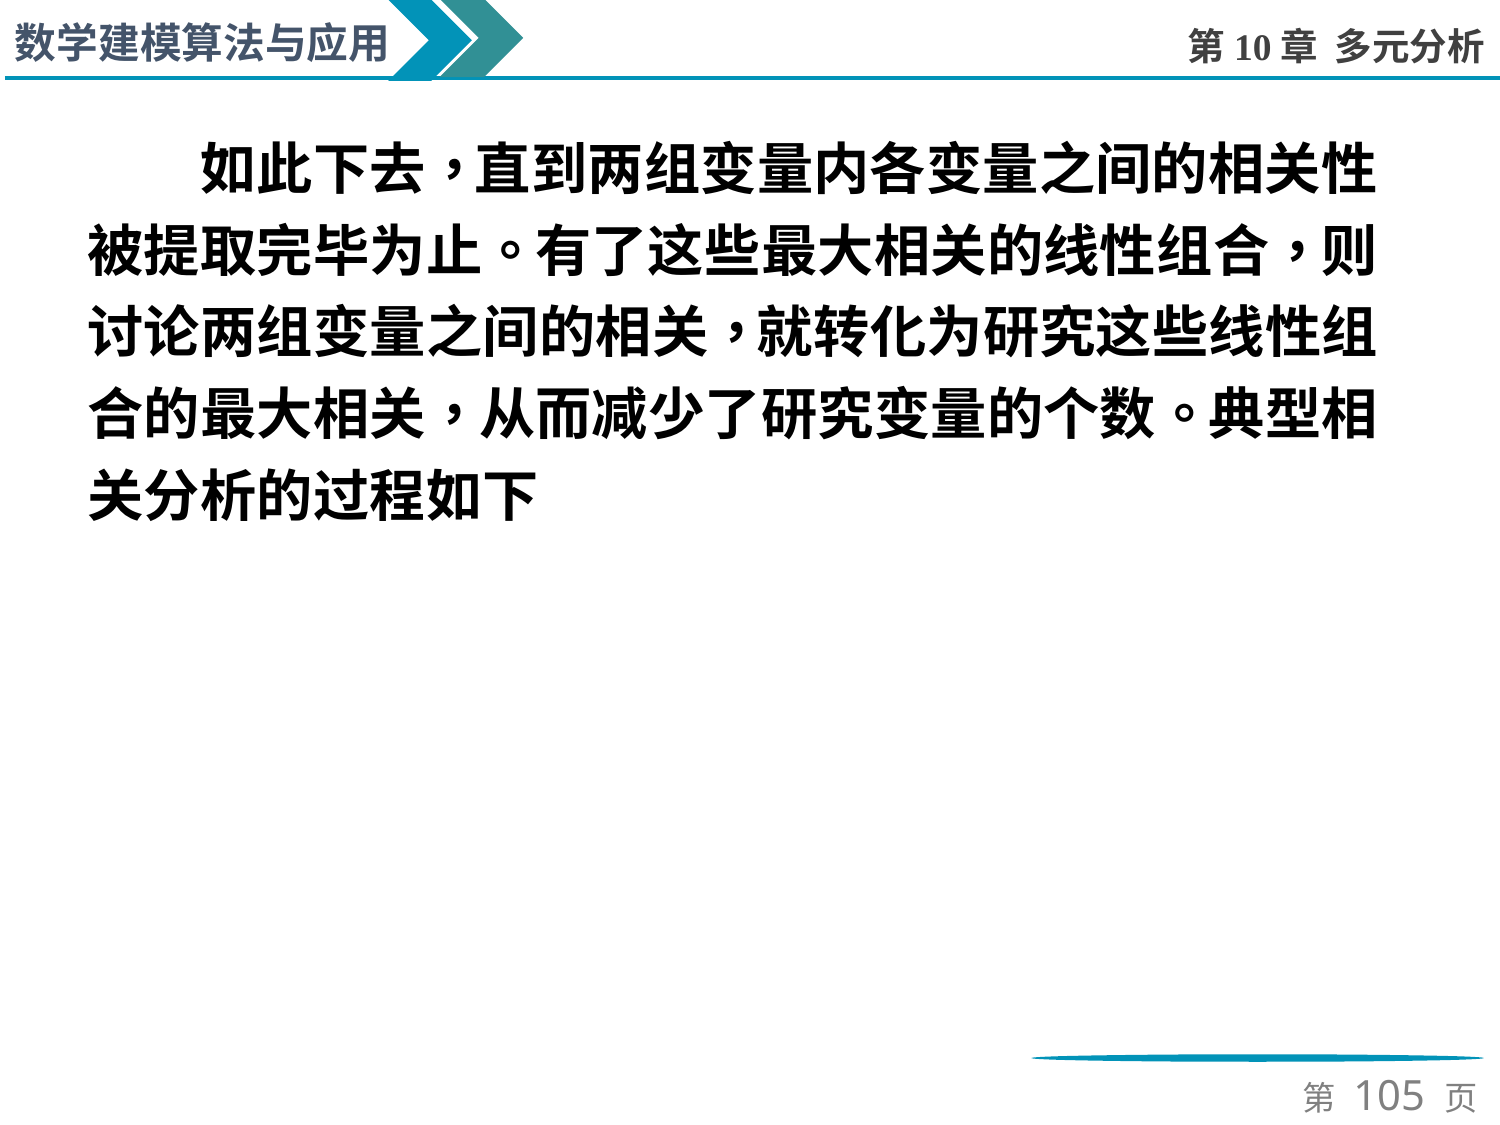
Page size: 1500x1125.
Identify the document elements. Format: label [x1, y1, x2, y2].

text_box [87, 131, 1377, 594]
